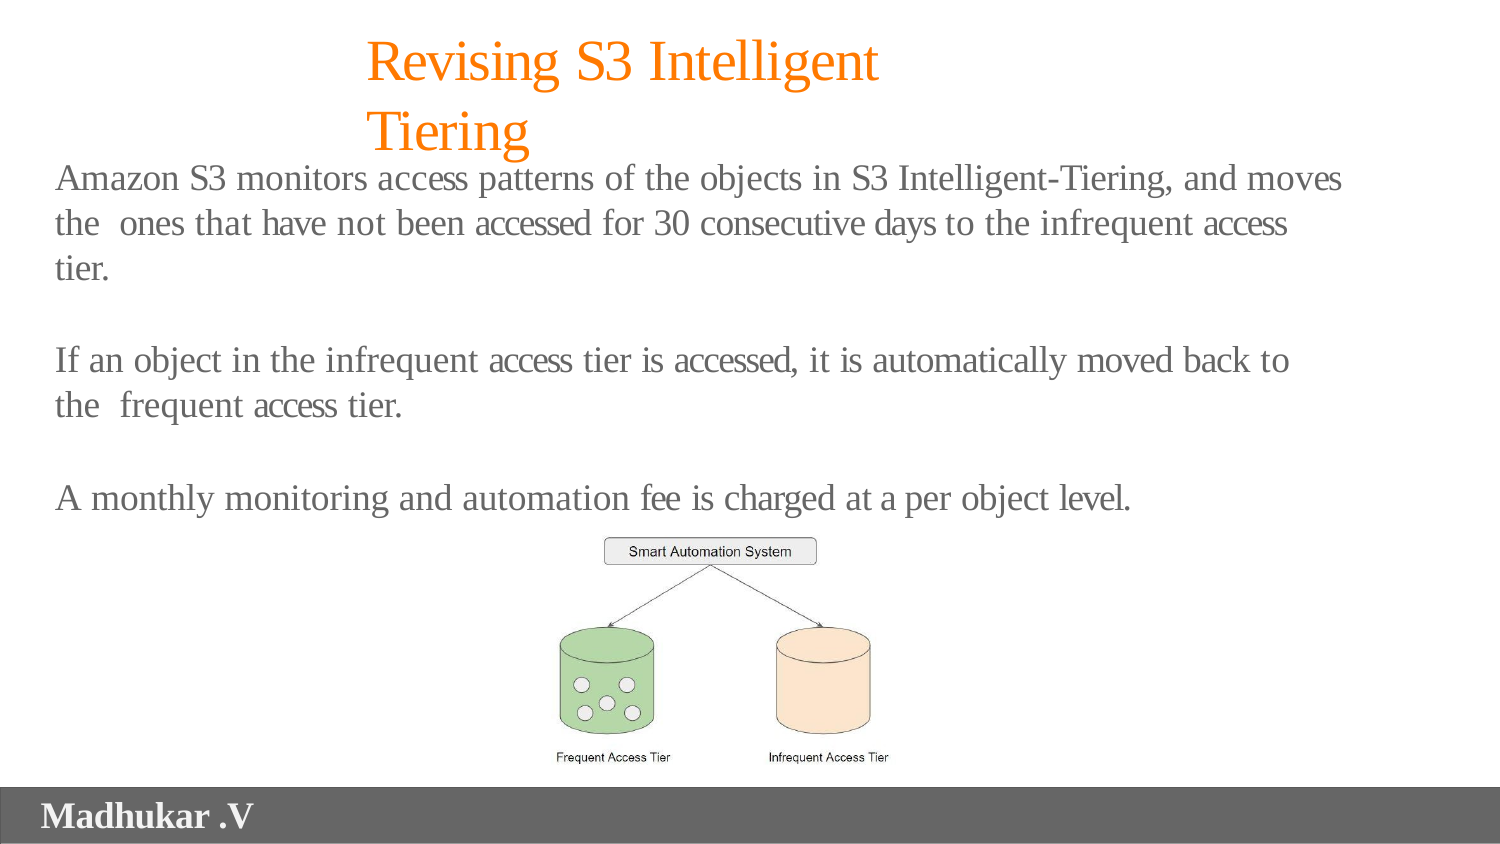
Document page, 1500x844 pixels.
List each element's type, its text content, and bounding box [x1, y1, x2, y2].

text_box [0, 786, 1500, 844]
text_box Amazon S3 monitors access patterns of the objects in S3 Intelligent-Tiering, and moves the ones that have not been accessed for 30 consecutive days to the infrequent access tier. If an object in the infrequent access tier is accessed, it is automatically moved back to the frequent access tier. A monthly monitoring and automation fee is charged at a per object level. [52, 151, 1345, 518]
picture [551, 535, 897, 765]
title Revising S3 Intelligent Tiering [363, 20, 1049, 151]
